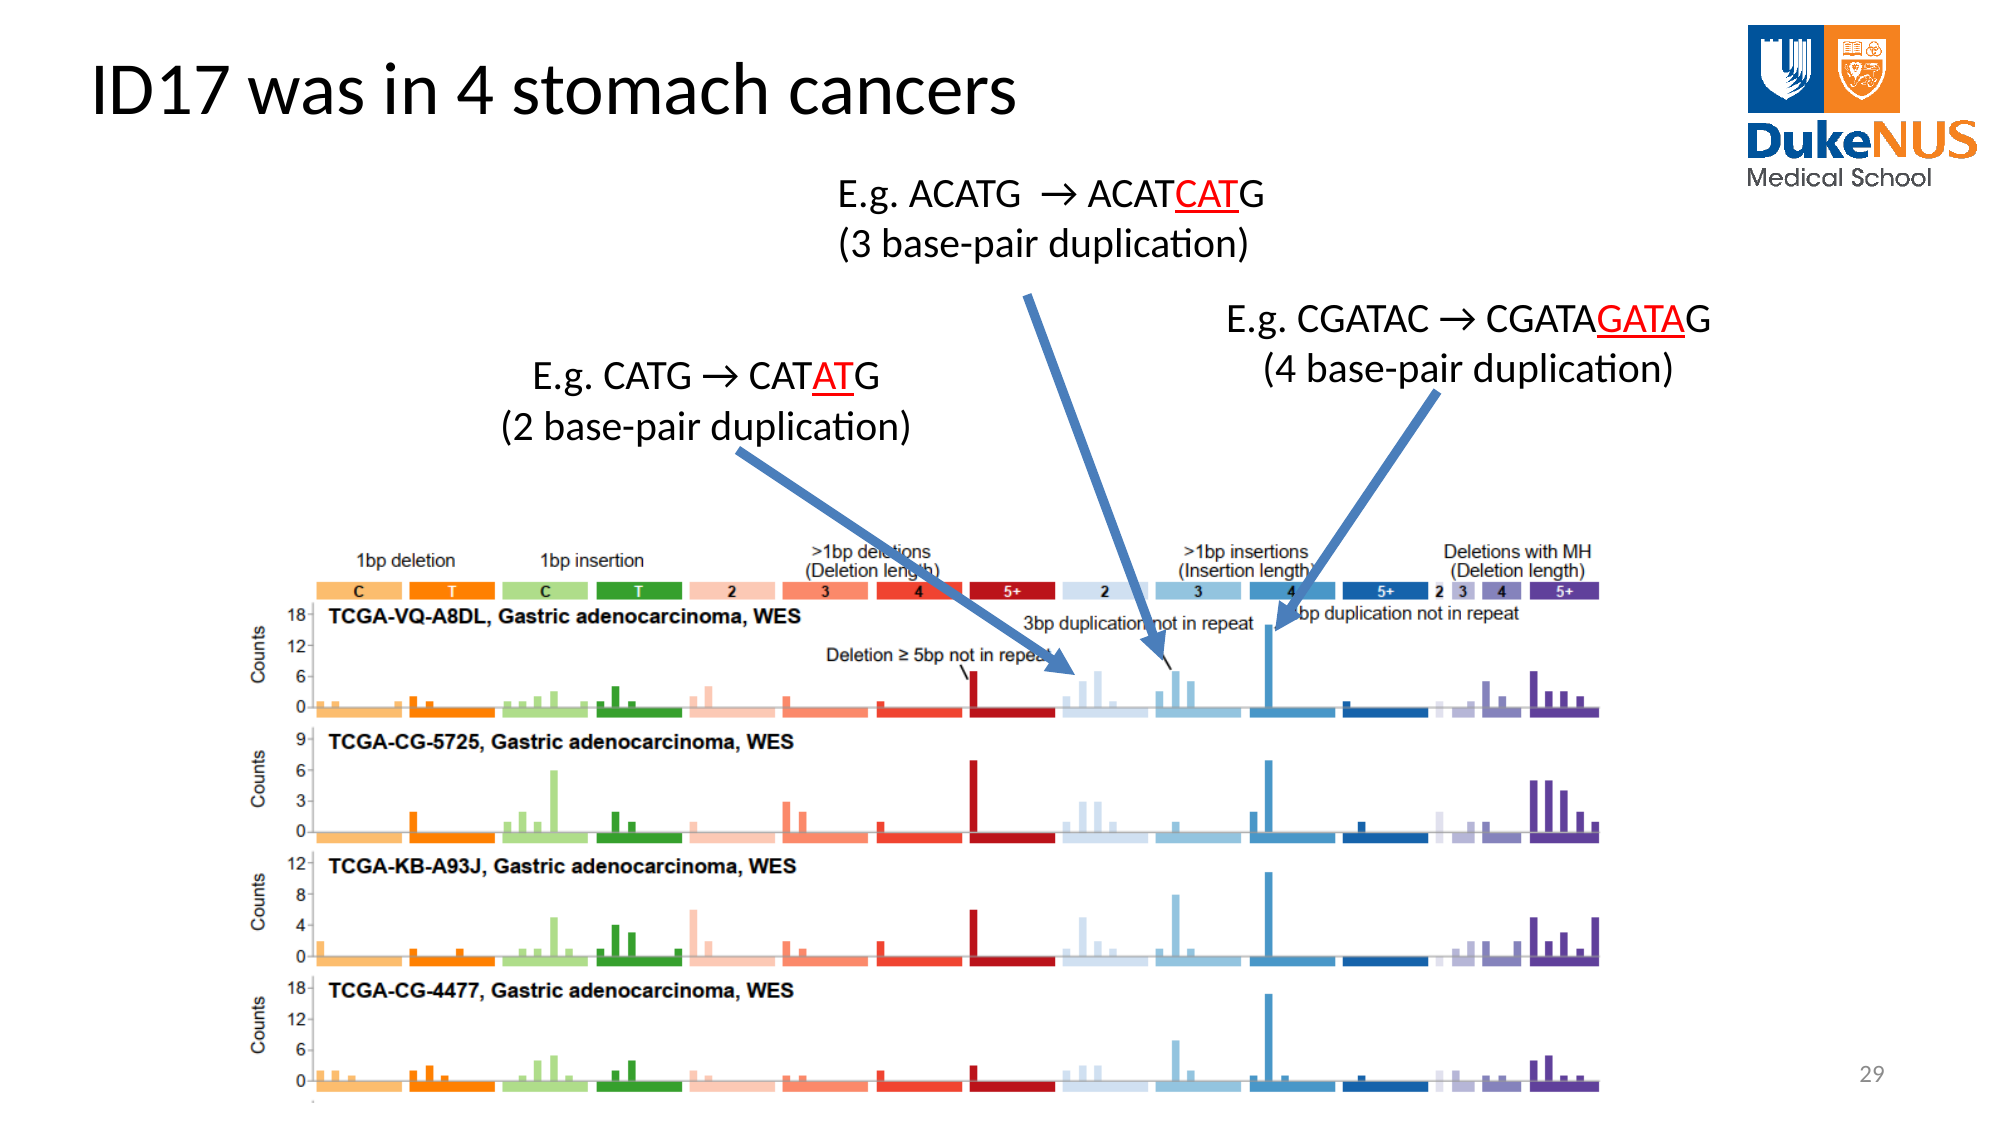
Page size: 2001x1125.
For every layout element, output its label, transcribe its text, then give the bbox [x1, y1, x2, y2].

picture [1737, 12, 1978, 189]
title ID17 was in 4 stomach cancers [75, 27, 1550, 141]
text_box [1026, 294, 1163, 661]
text_box E.g. CGATAC → CGATAGATAG (4 base-pair duplication) [1112, 282, 1750, 398]
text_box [737, 449, 1076, 676]
picture [224, 526, 1649, 1103]
text_box E.g. ACATG → ACATCATG (3 base-pair duplication) [747, 157, 1302, 273]
text_box E.g. CATG → CATATG (2 base-pair duplication) [362, 340, 975, 456]
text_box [1274, 390, 1438, 632]
slide_number 29 [1652, 1042, 1900, 1103]
